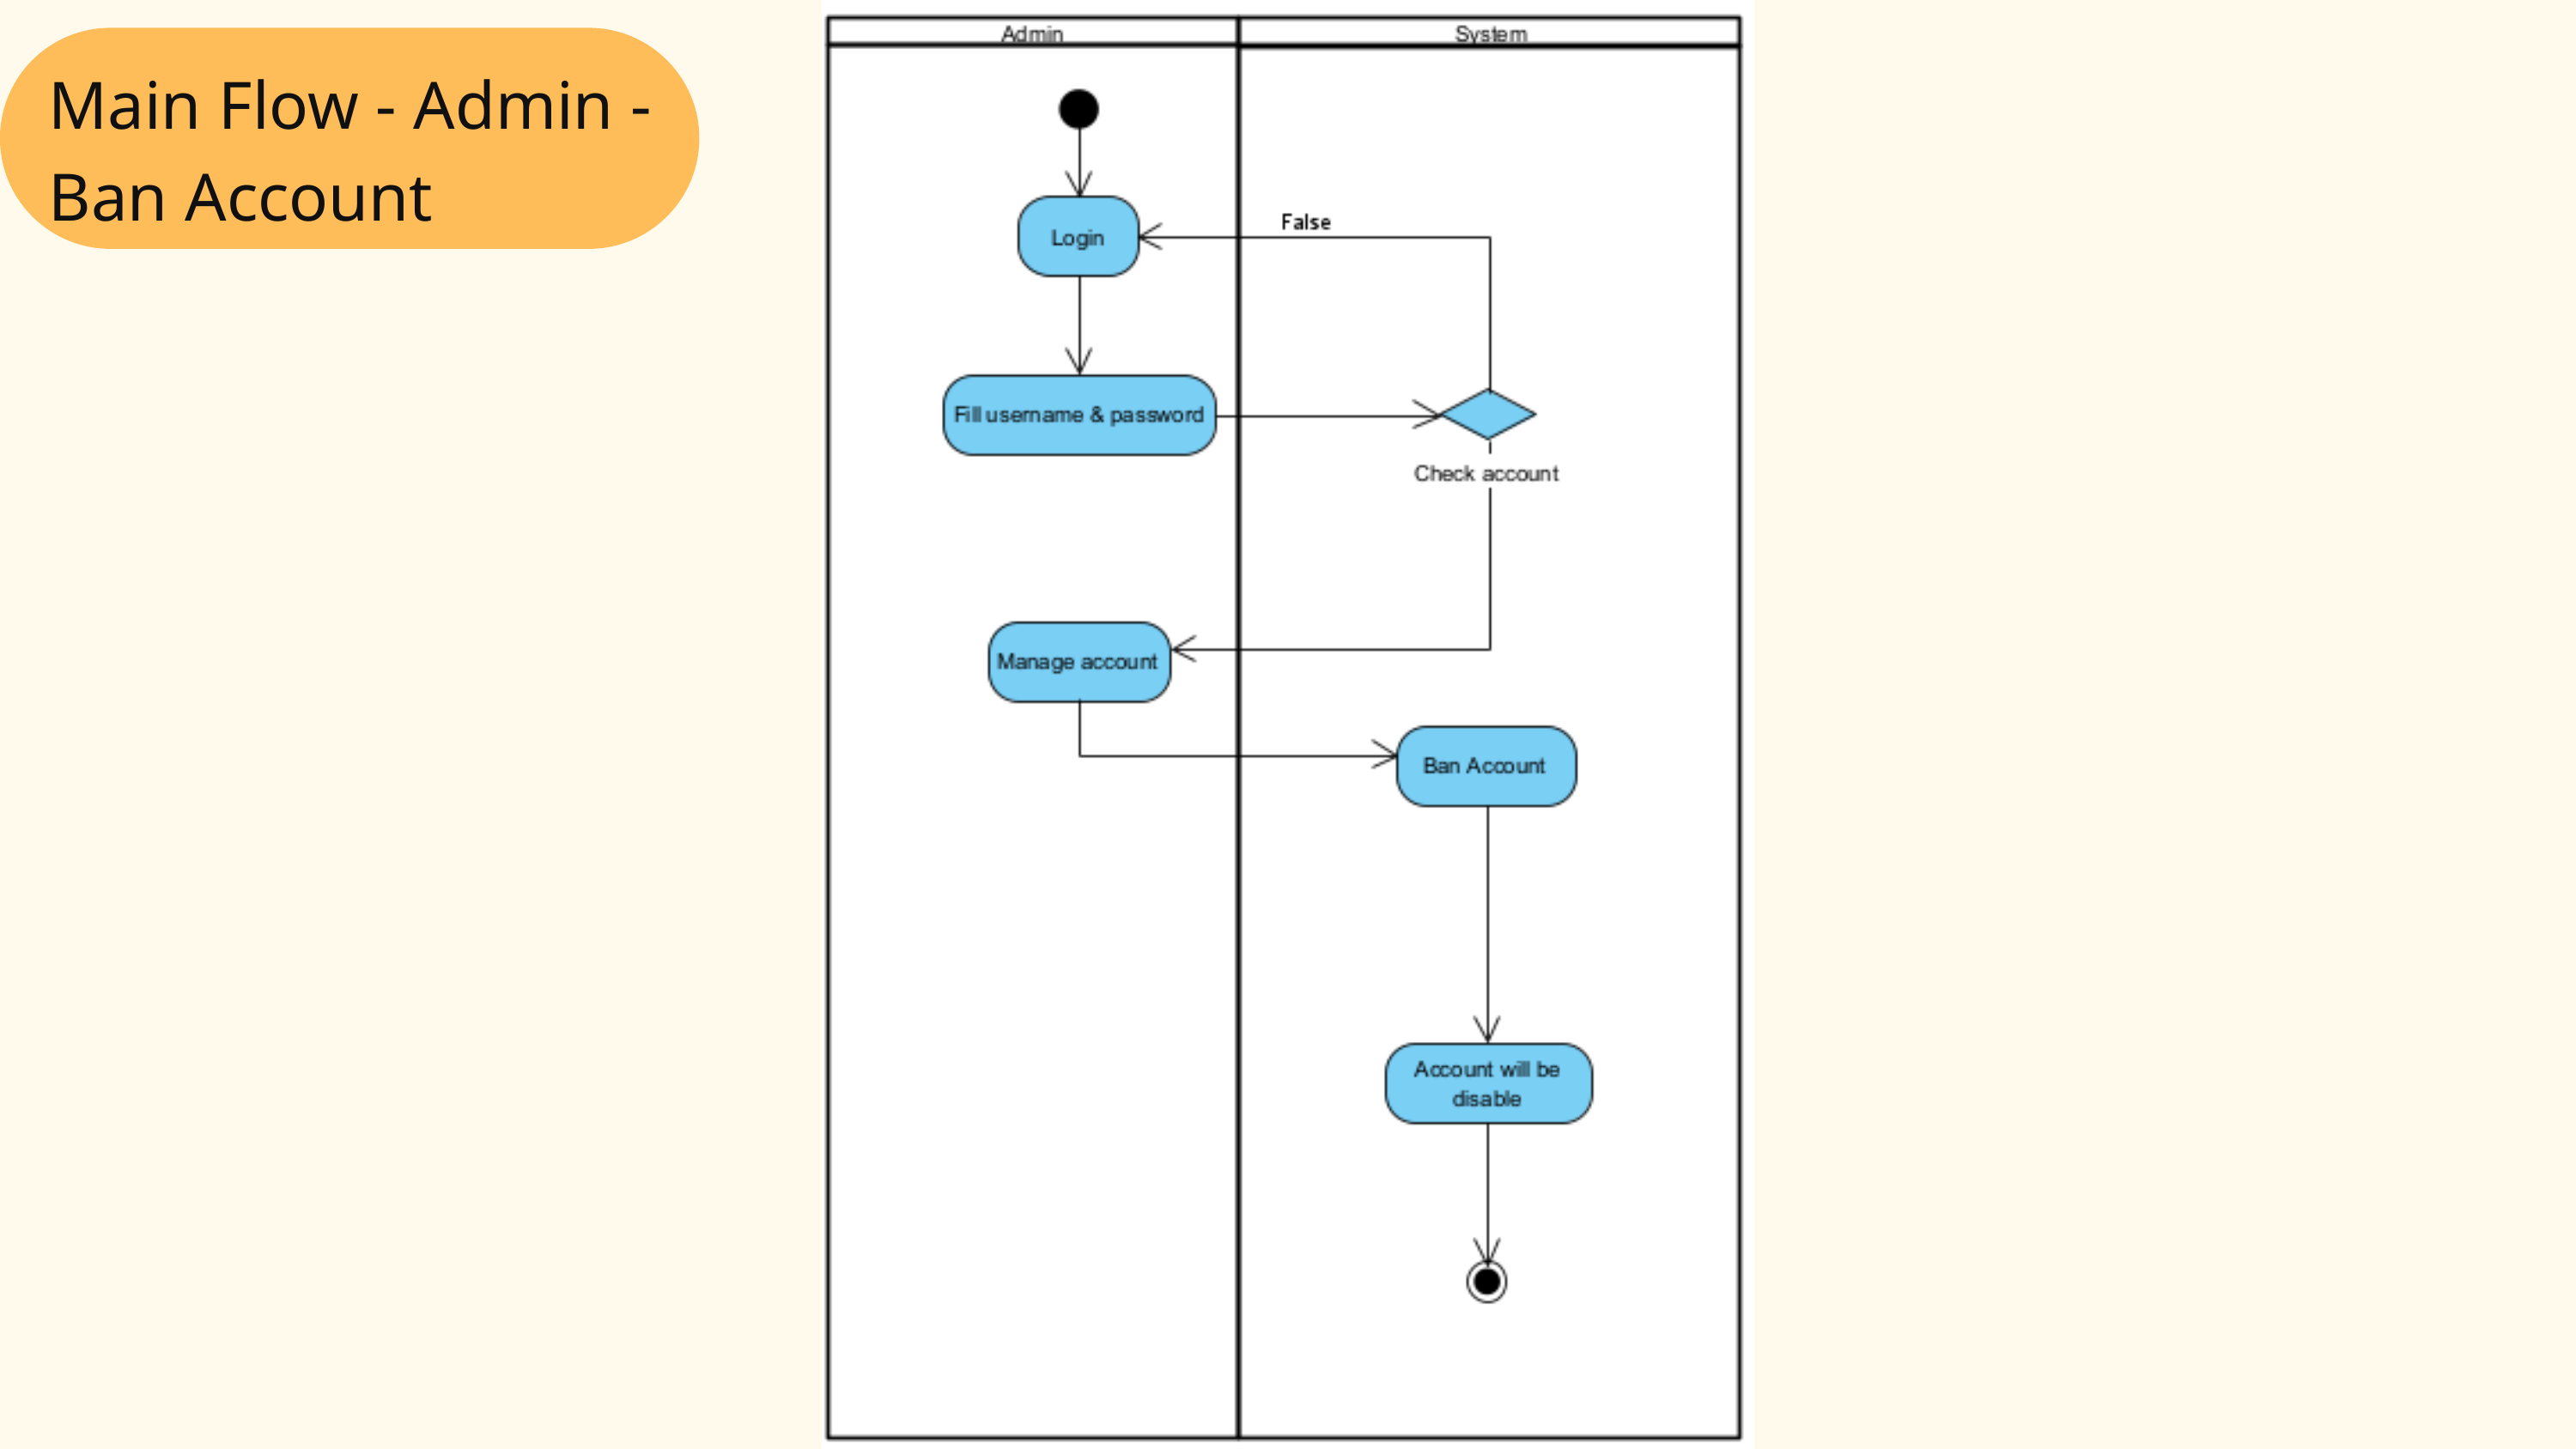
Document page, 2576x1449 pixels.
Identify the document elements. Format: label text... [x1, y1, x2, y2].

text_box [821, 0, 1755, 1449]
text_box Main Flow - Admin - Ban Account [703, 51, 710, 234]
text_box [0, 27, 700, 250]
